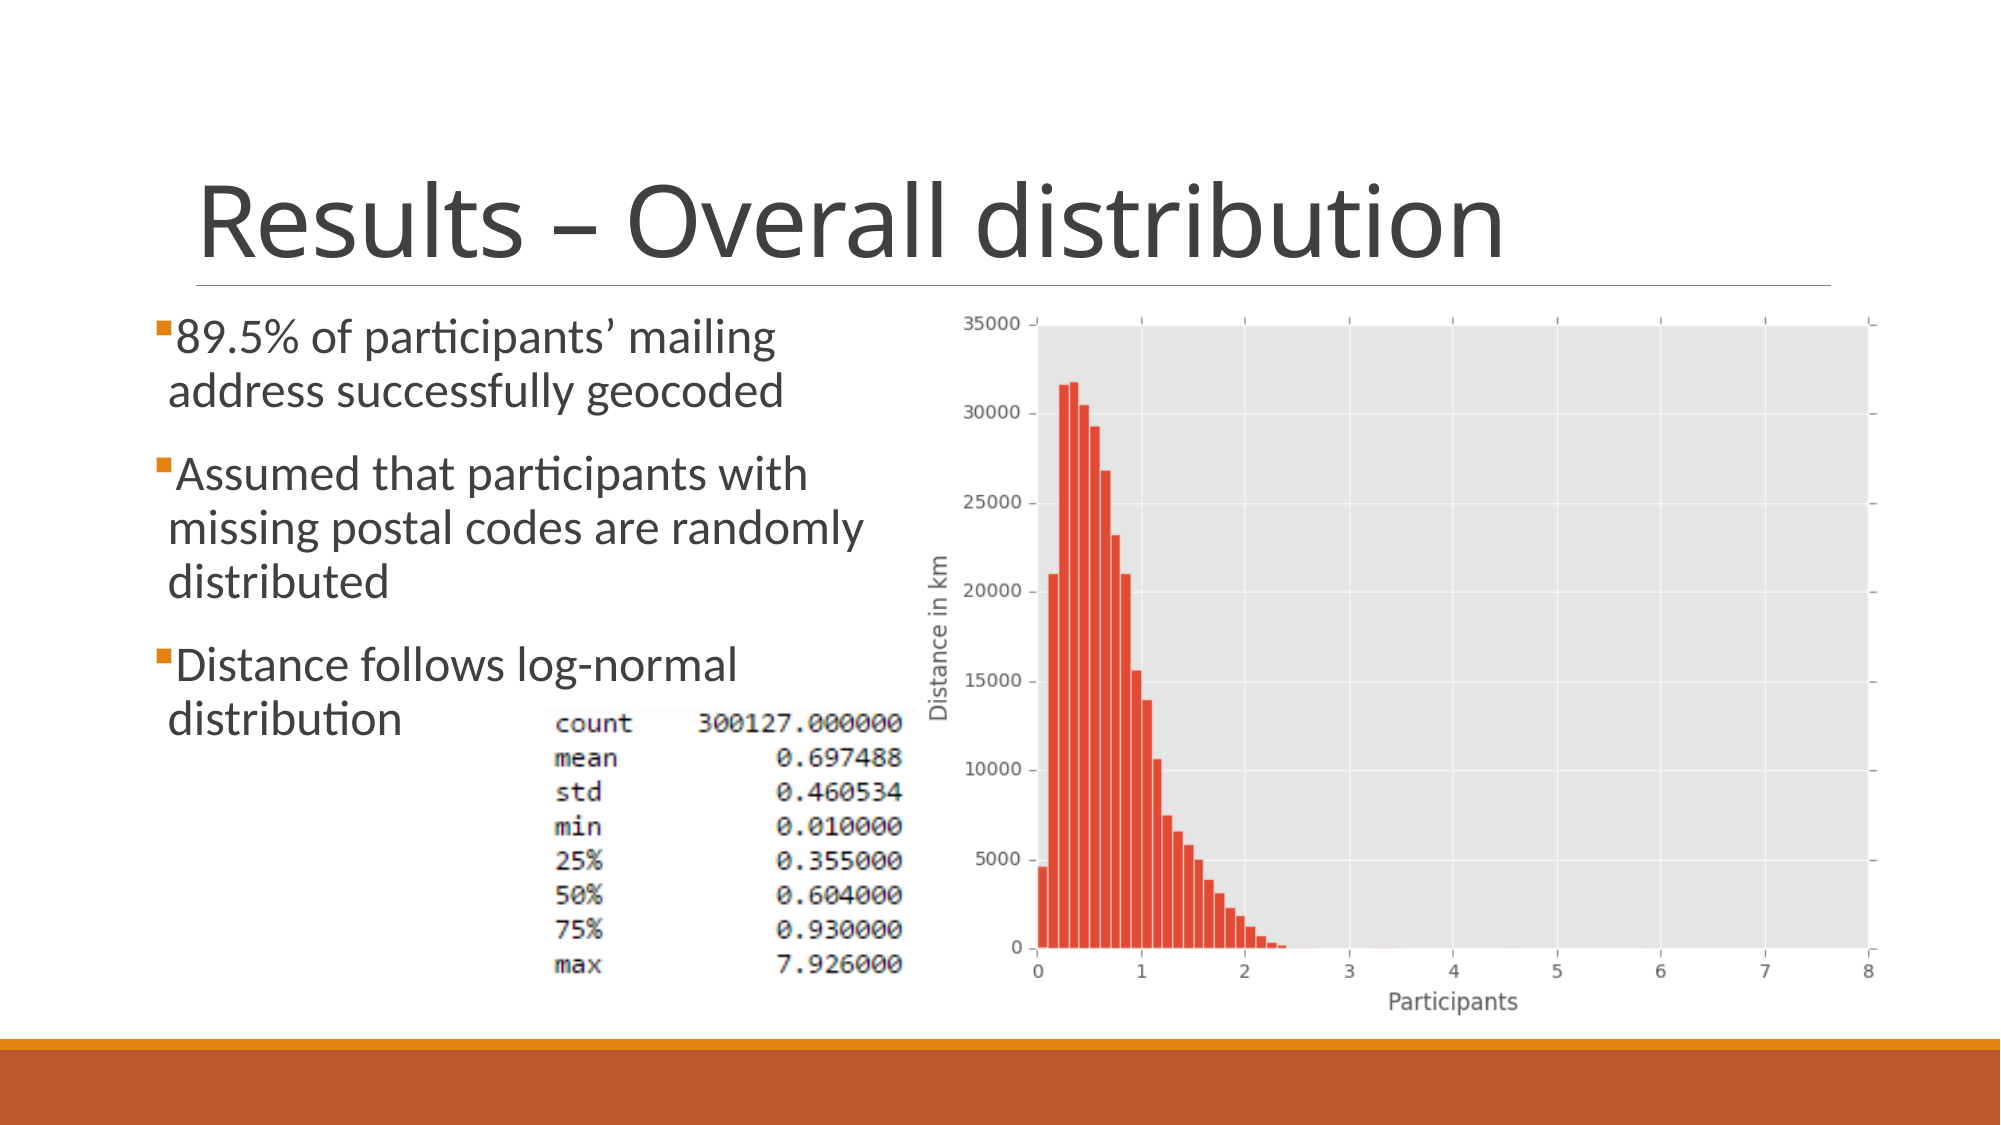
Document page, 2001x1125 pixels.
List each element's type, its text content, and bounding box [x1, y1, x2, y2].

list 89.5% of participants’ mailing address successfully geocoded Assumed that participants with missing postal codes are randomly distributed Distance follows log-normal distribution [152, 302, 914, 963]
title Results – Overall distribution [180, 47, 1830, 285]
picture [545, 302, 1887, 1030]
